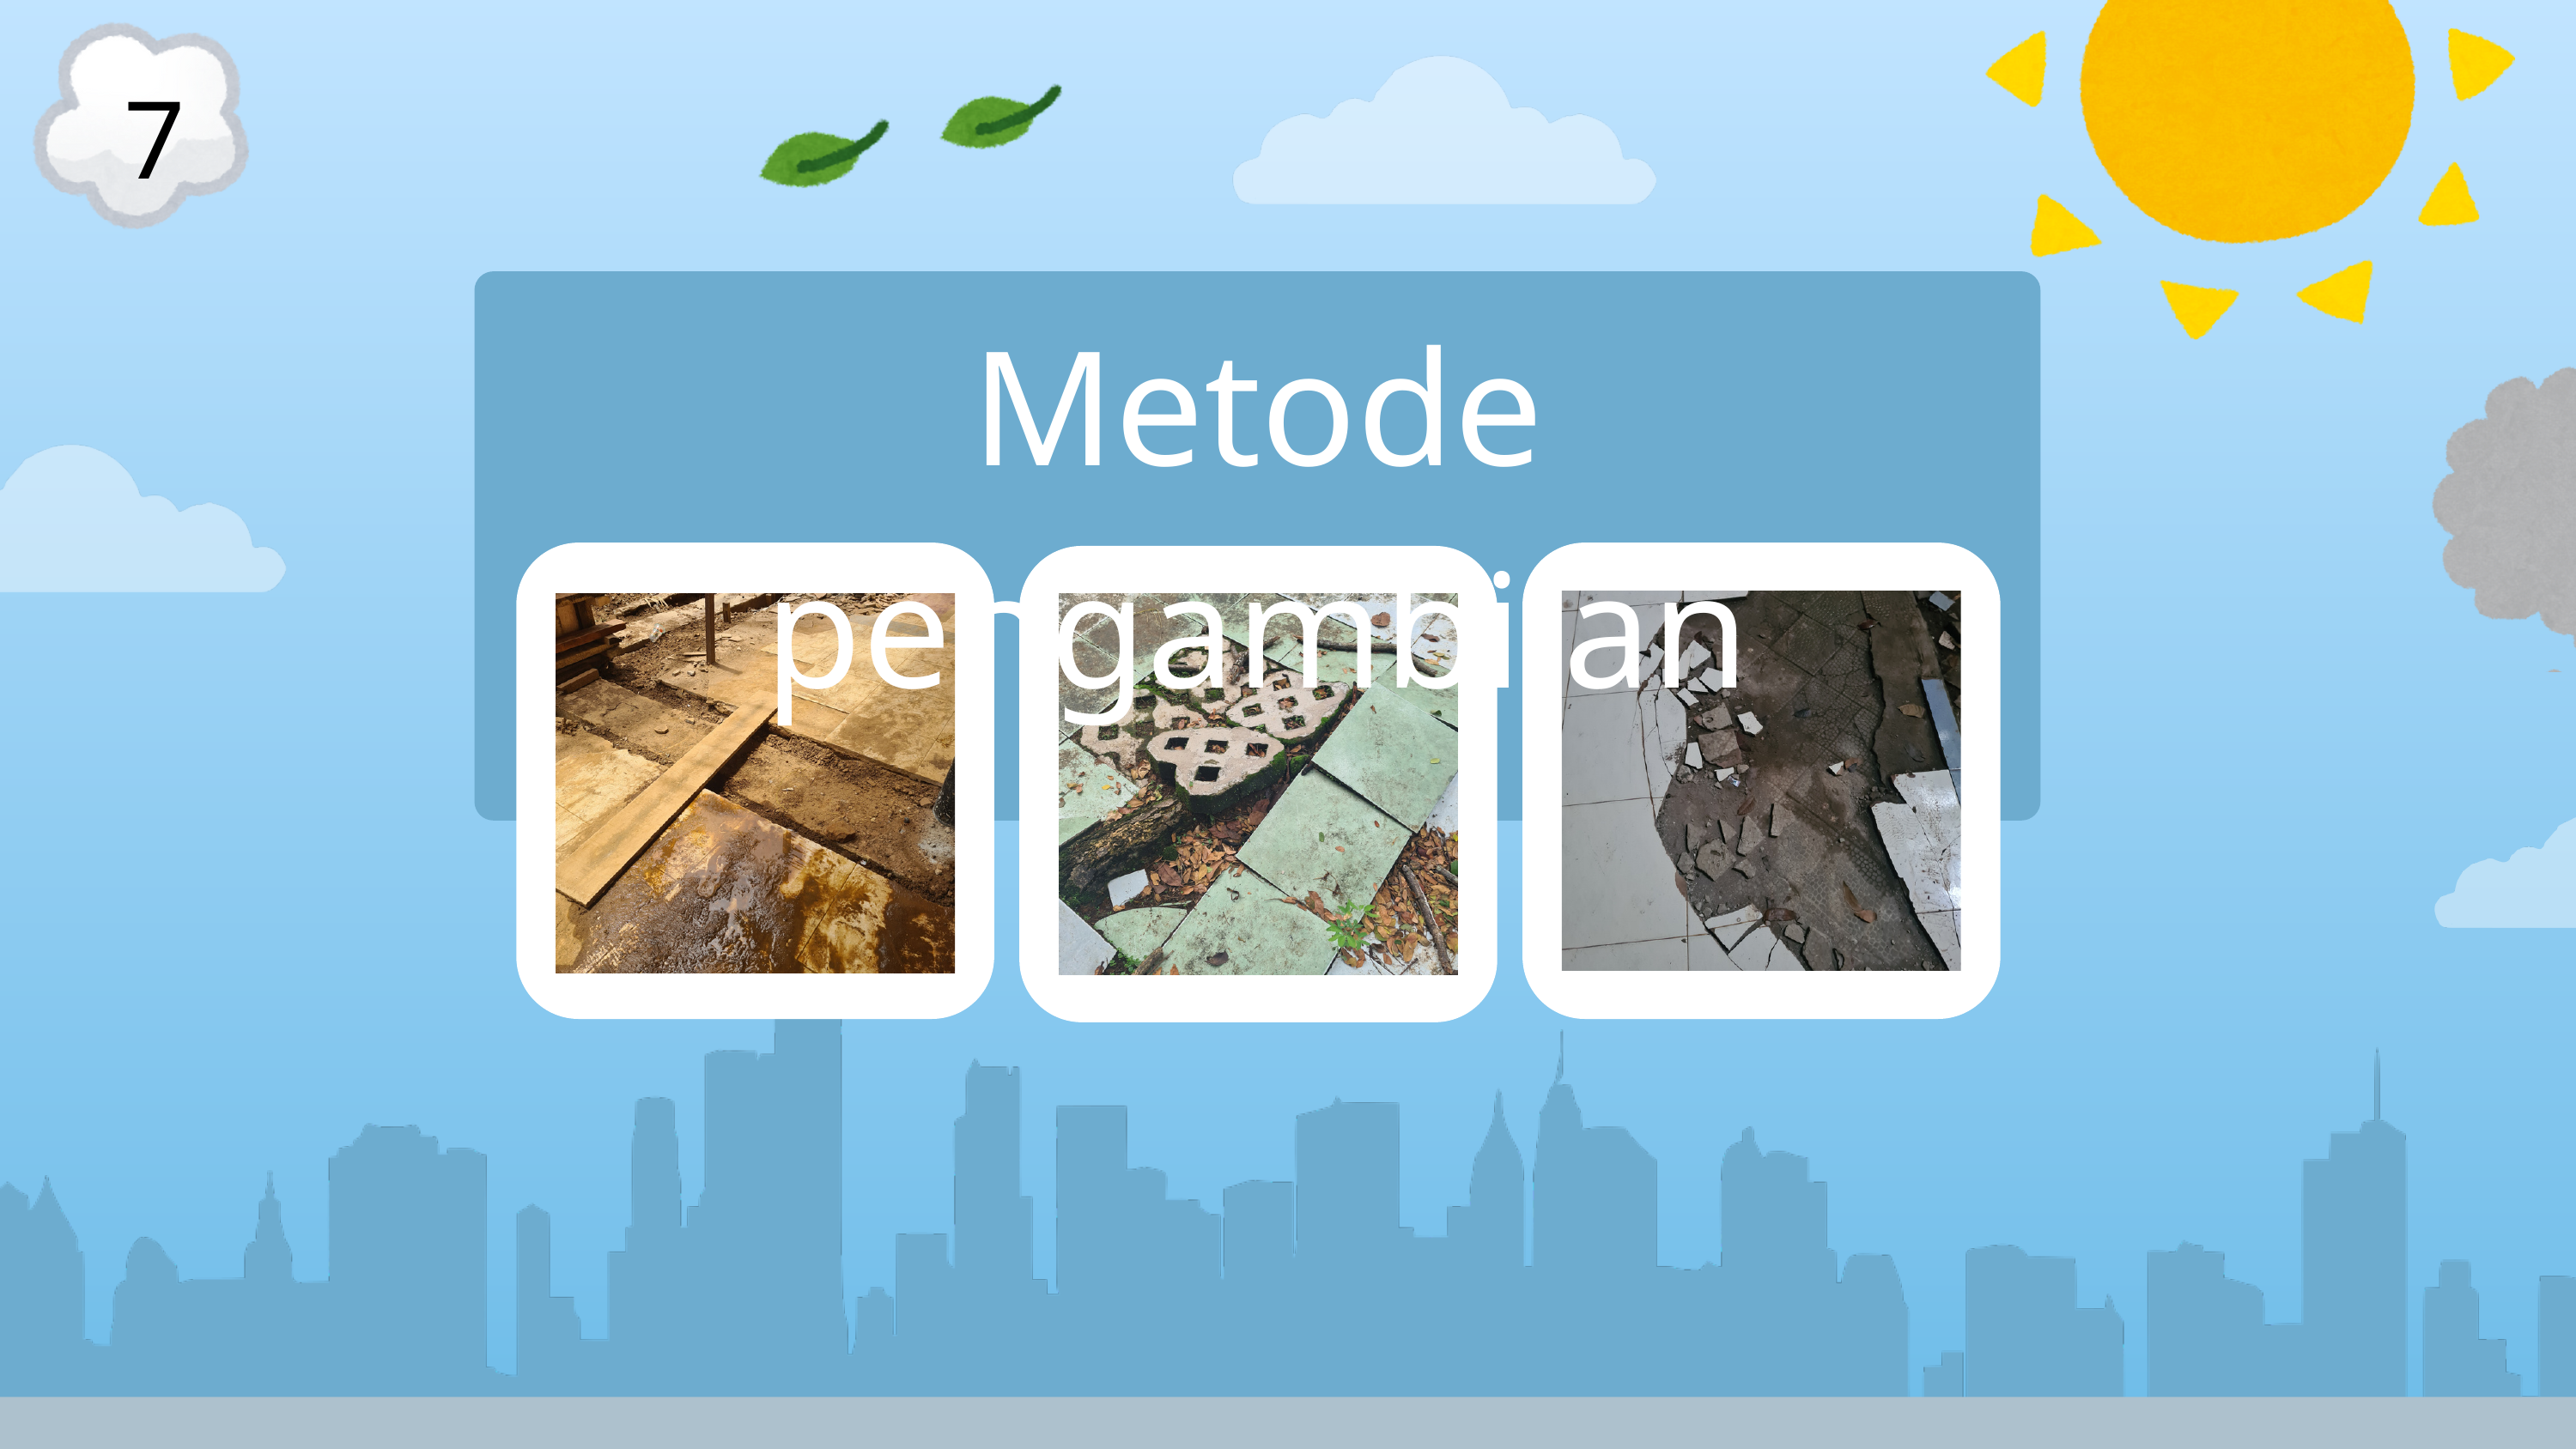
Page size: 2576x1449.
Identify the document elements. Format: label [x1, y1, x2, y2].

text_box [32, 21, 251, 230]
text_box [2431, 806, 2576, 928]
text_box [1984, 0, 2516, 340]
text_box [0, 1397, 2576, 1449]
text_box [939, 46, 1074, 165]
text_box [2431, 355, 2576, 672]
text_box [1522, 542, 2001, 1020]
text_box [0, 435, 287, 593]
text_box [516, 542, 995, 1020]
text_box [1018, 545, 1498, 1023]
text_box [1229, 47, 1657, 204]
text_box [0, 897, 2576, 1394]
text_box [757, 79, 902, 204]
text_box [474, 270, 2041, 822]
